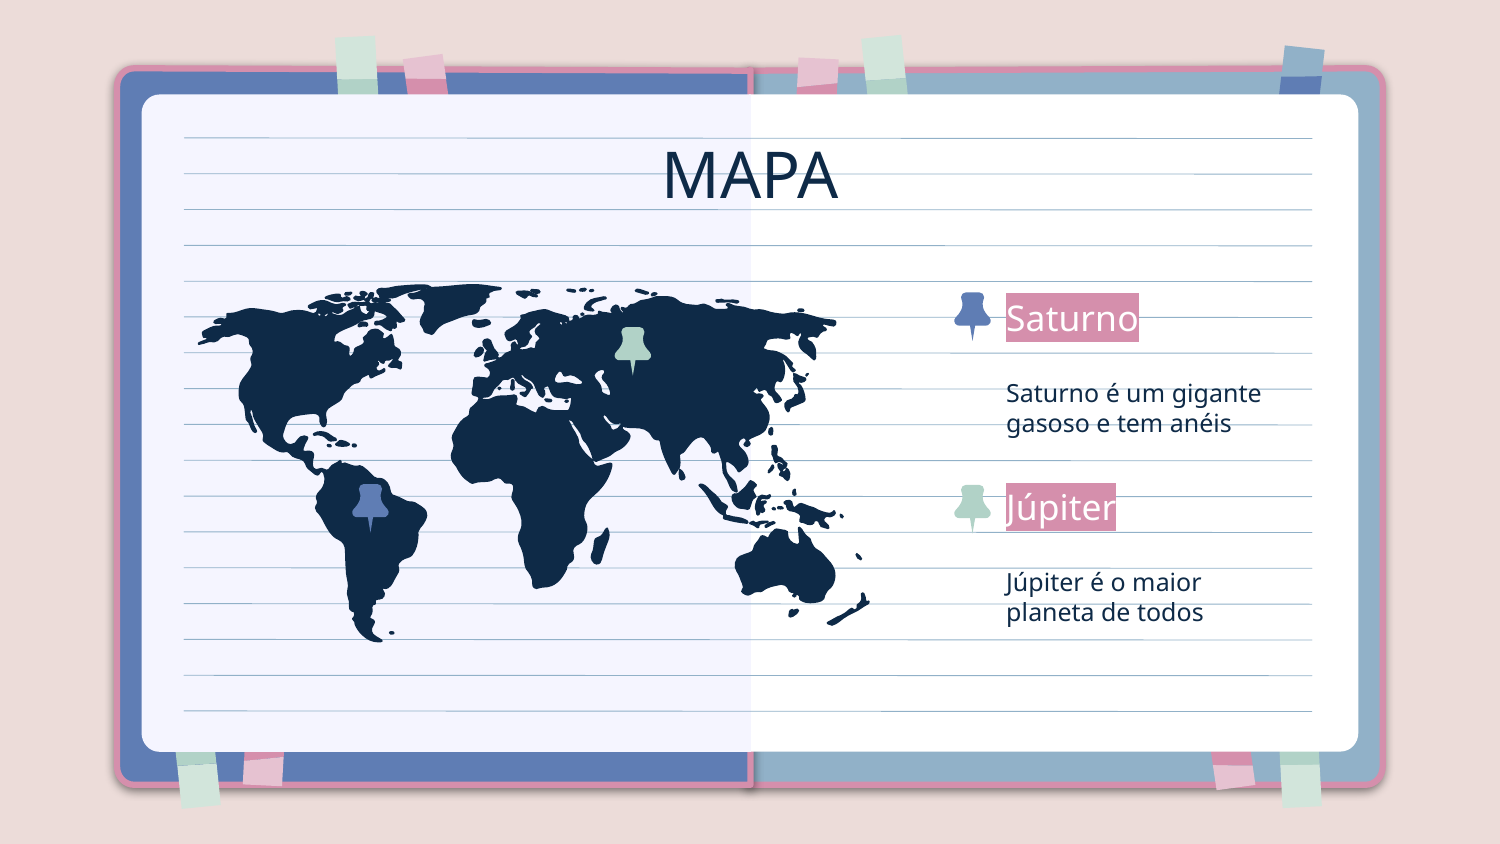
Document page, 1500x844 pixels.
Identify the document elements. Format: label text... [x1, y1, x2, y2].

subtitle Saturno é um gigante gasoso e tem anéis [991, 377, 1303, 453]
title MAPA [171, 129, 1329, 215]
text_box [954, 292, 991, 341]
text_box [197, 283, 871, 643]
text_box [954, 484, 991, 534]
subtitle Júpiter [991, 474, 1303, 539]
subtitle Júpiter é o maior planeta de todos [991, 566, 1303, 642]
subtitle Saturno [991, 285, 1303, 349]
